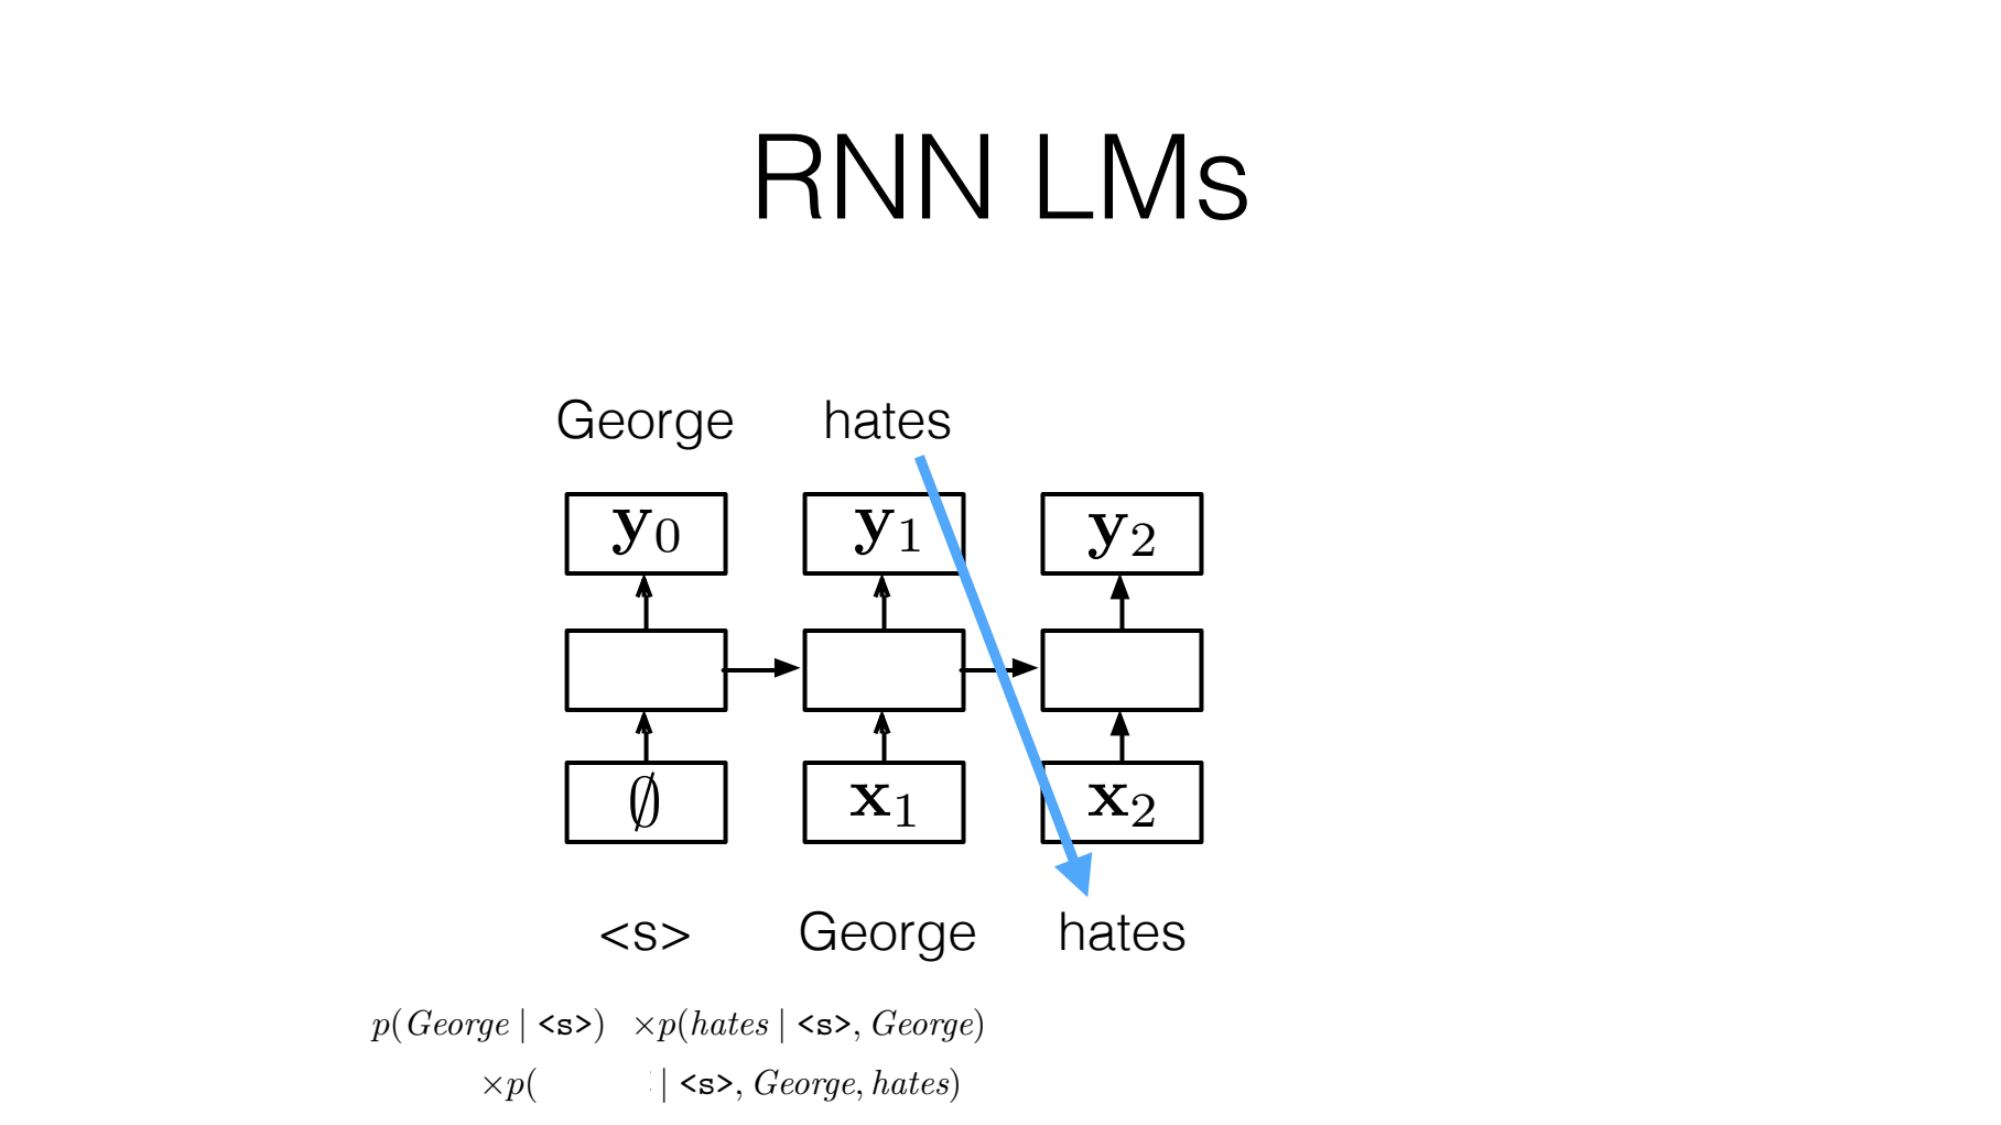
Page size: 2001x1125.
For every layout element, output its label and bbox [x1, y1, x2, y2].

picture [249, 0, 1750, 1125]
